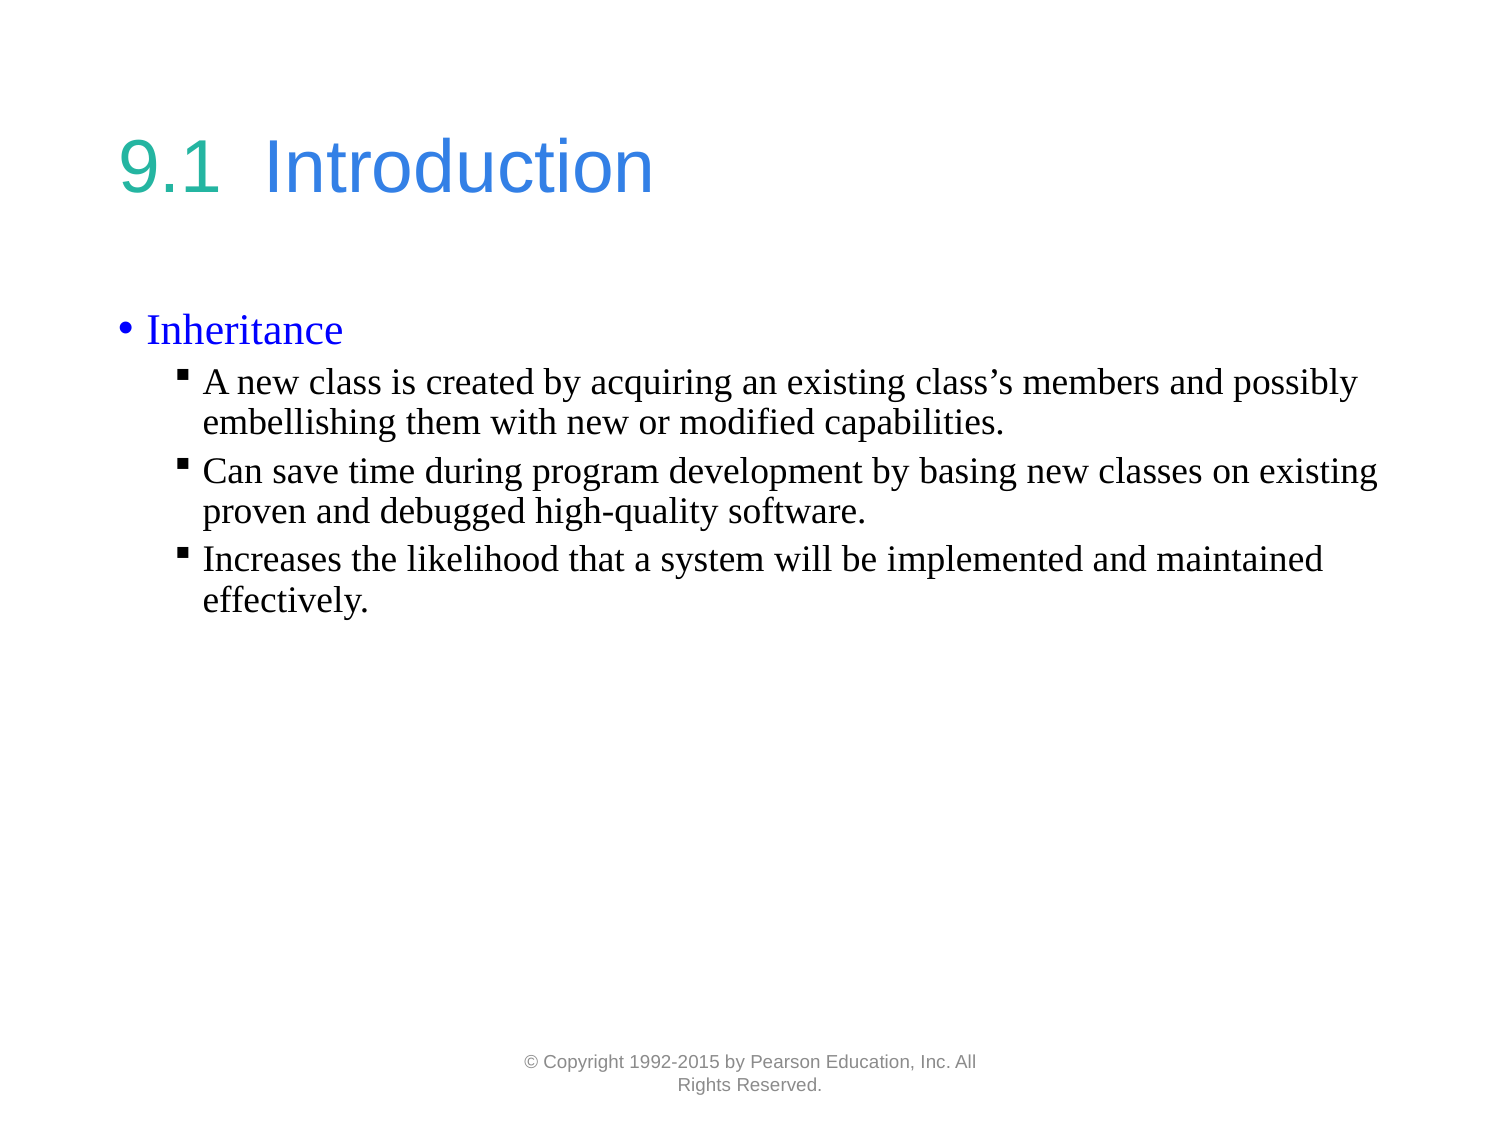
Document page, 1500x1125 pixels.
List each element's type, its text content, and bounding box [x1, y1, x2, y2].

list Inheritance A new class is created by acquiring an existing class’s members and possibly embellishing them with new or modified capabilities. Can save time during program development by basing new classes on existing proven and debugged high-quality software. Increases the likelihood that a system will be implemented and maintained effectively. [103, 299, 1397, 1014]
title 9.1 Introduction [103, 59, 1397, 278]
footer © Copyright 1992-2015 by Pearson Education, Inc. All Rights Reserved. [496, 1042, 1004, 1103]
